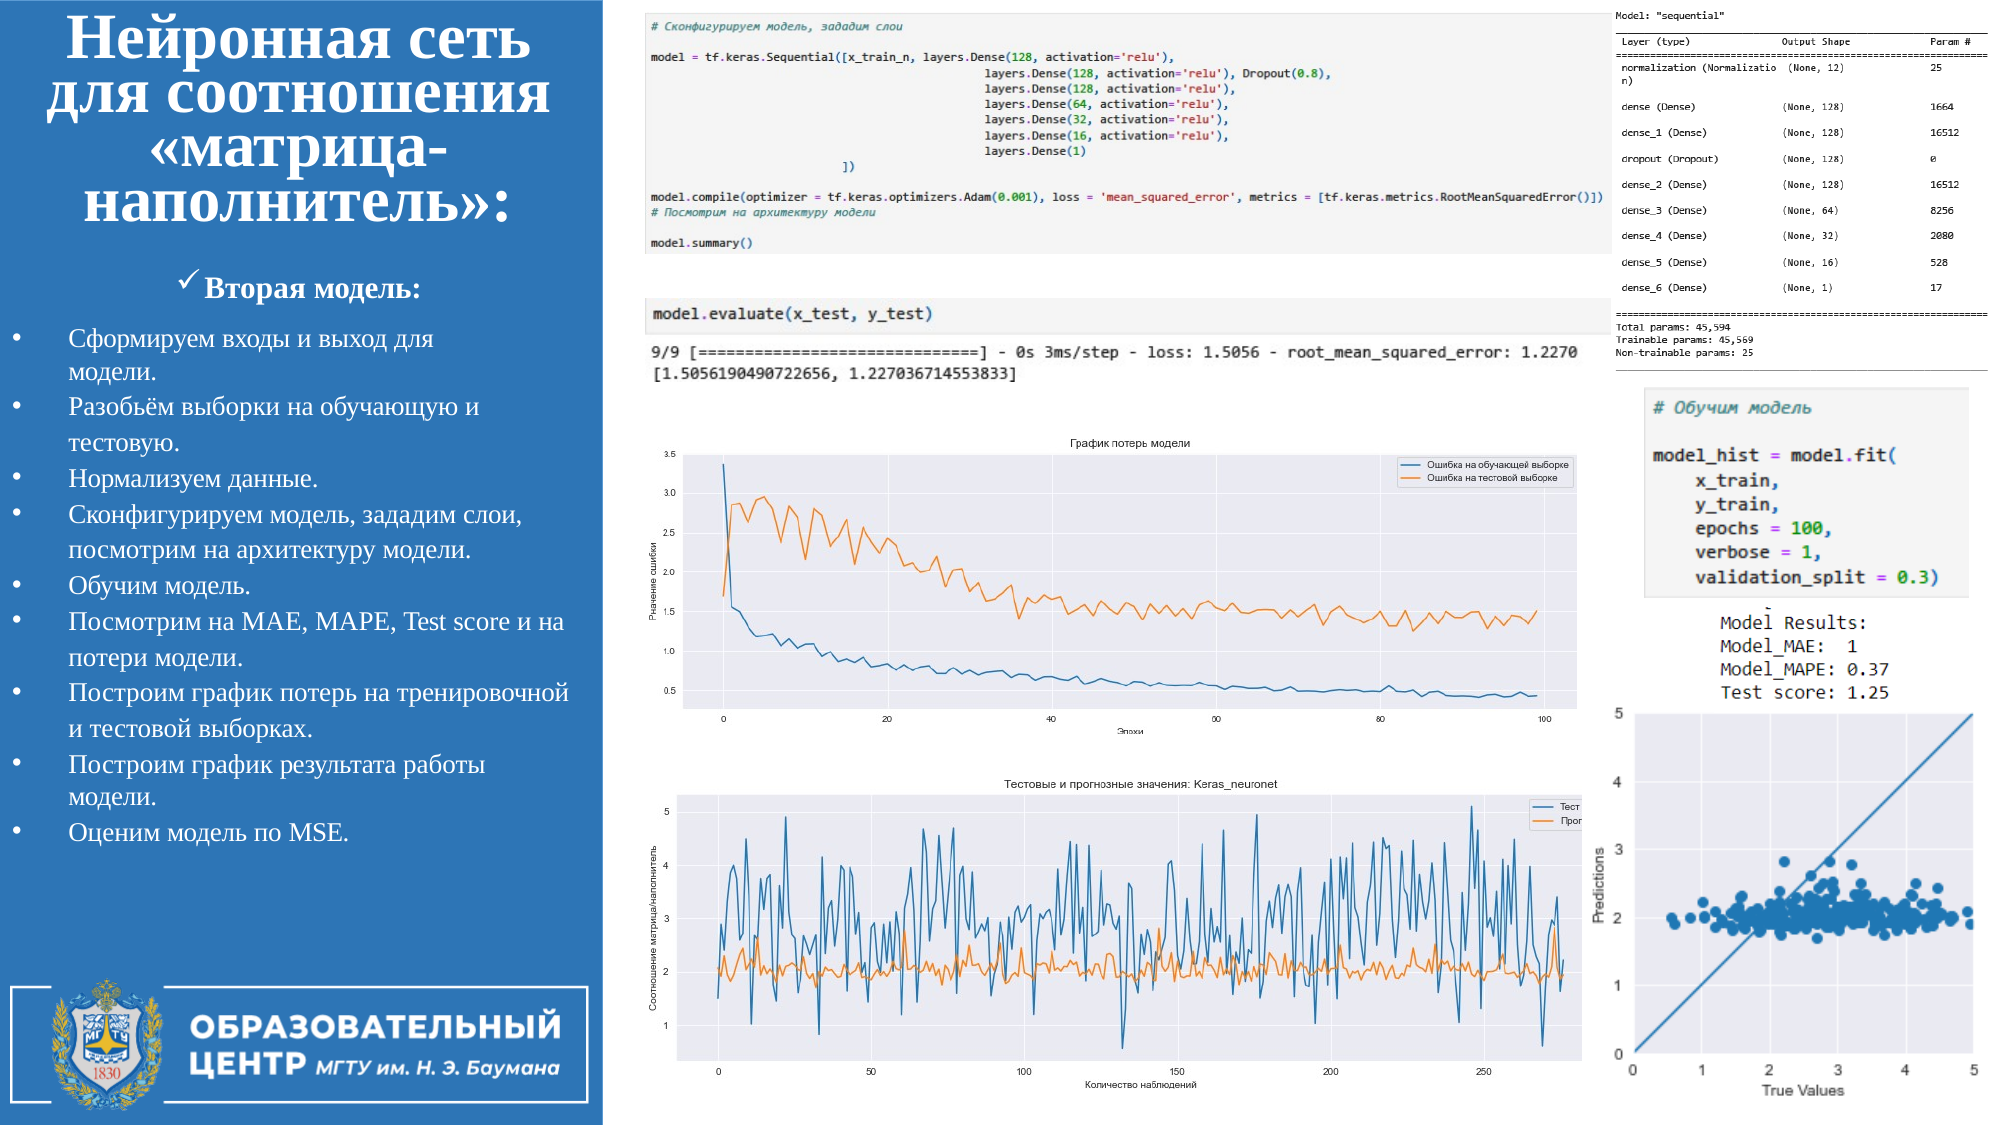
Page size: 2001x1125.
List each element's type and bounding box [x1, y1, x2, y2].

text_box [644, 11, 1990, 1110]
text_box [0, 0, 604, 1125]
